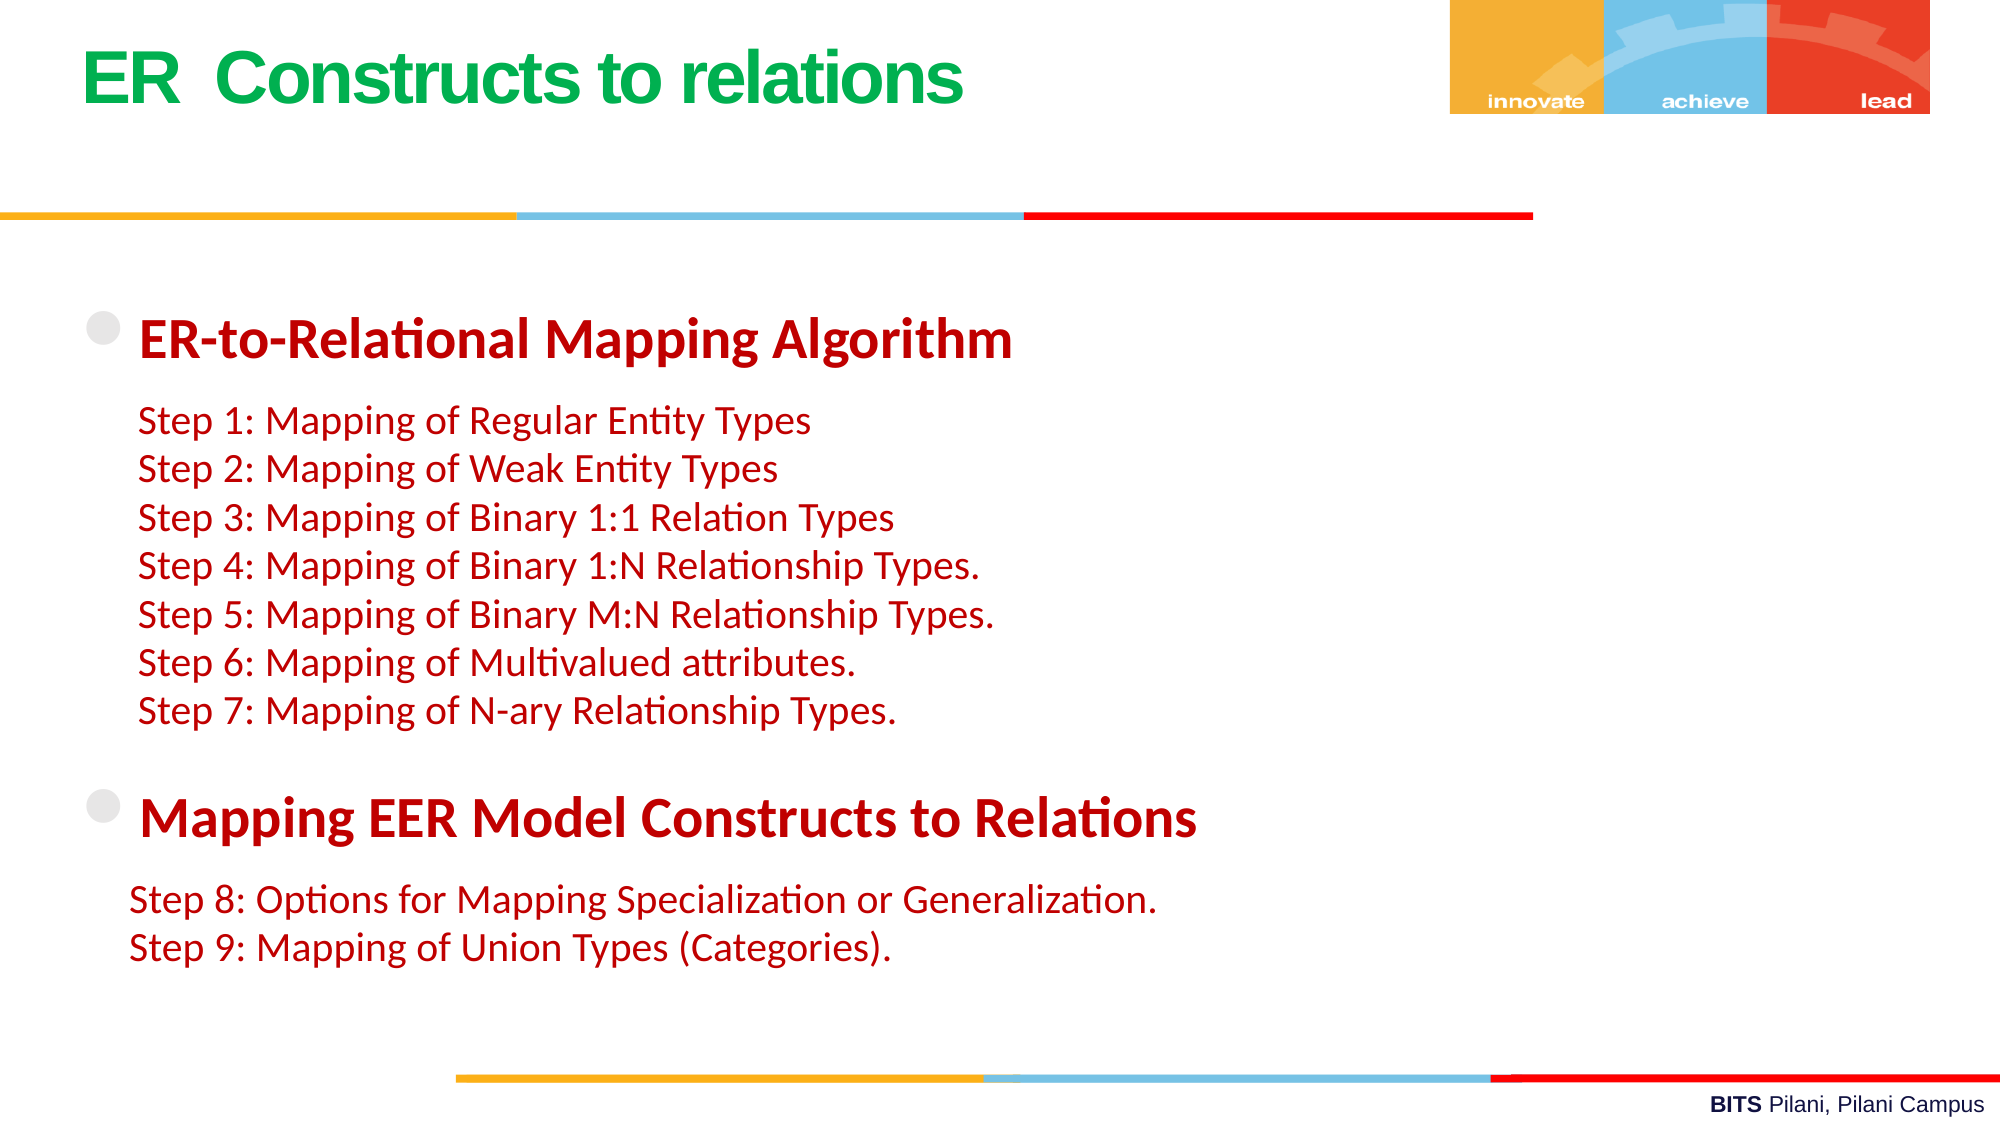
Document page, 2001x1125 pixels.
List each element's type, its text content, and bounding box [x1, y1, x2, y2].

picture [1449, 0, 1930, 114]
list ER Constructs to relations [66, 24, 1450, 213]
list ER-to-Relational Mapping Algorithm Step 1: Mapping of Regular Entity Types Step 2: Mapping of Weak Entity Types Step 3: Mapping of Binary 1:1 Relation Types Step 4: Mapping of Binary 1:N Relationship Types. Step 5: Mapping of Binary M:N Relationship Types. Step 6: Mapping of Multivalued attributes. Step 7: Mapping of N-ary Relationship Types. Mapping EER Model Constructs to Relations Step 8: Options for Mapping Specialization or Generalization. Step 9: Mapping of Union Types (Categories). [66, 245, 1867, 988]
